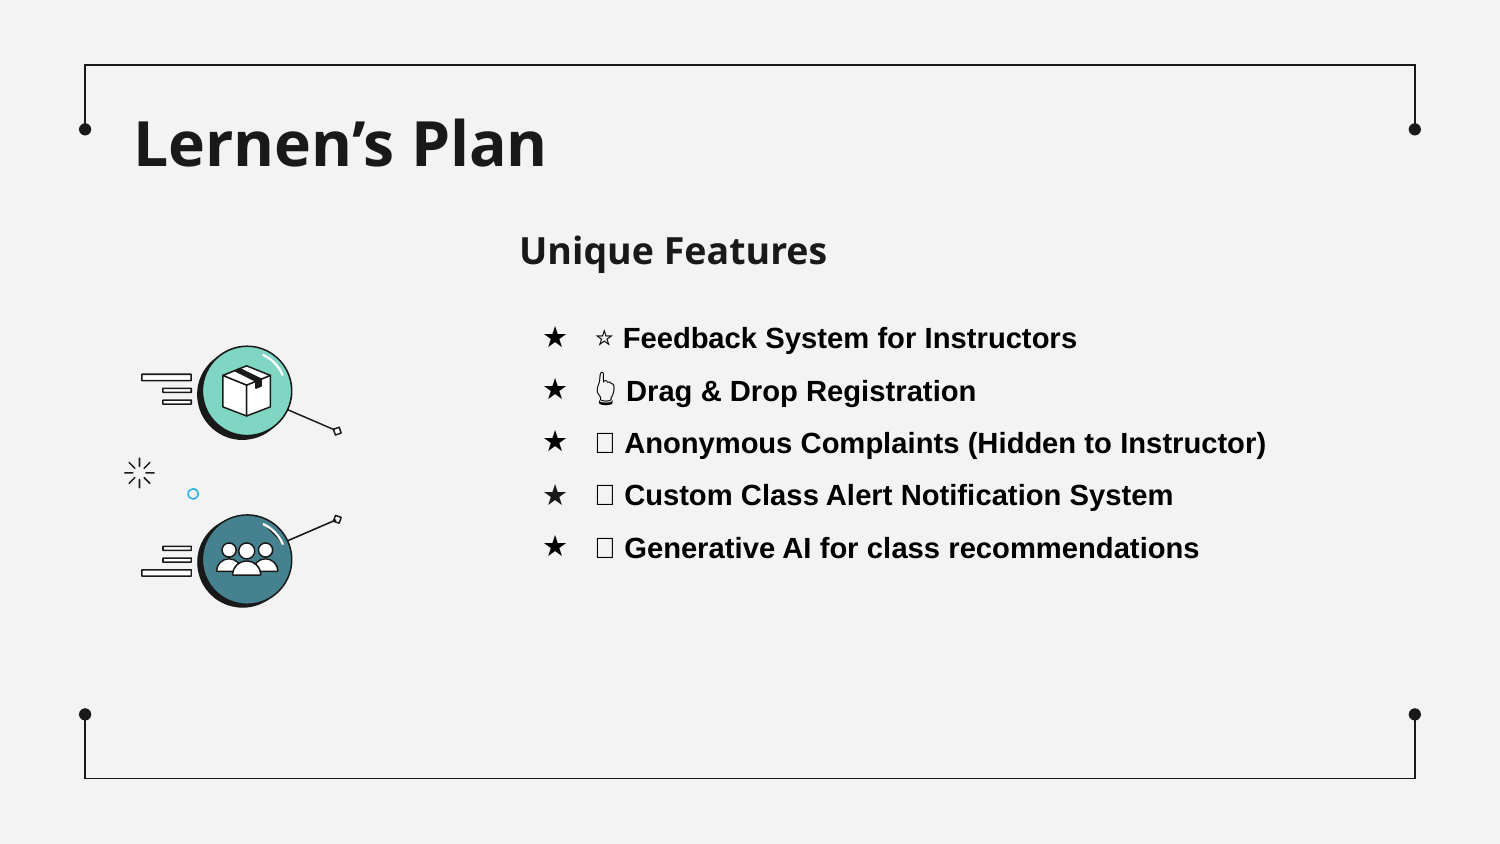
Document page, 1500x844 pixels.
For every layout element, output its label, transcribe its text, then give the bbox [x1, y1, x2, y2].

title Lernen’s Plan [118, 88, 1383, 183]
subtitle ⭐ Feedback System for Instructors 👆 Drag & Drop Registration 🤯 Anonymous Complaints (Hidden to Instructor) 🔔 Custom Class Alert Notification System 🤖 Generative AI for class recommendations [504, 286, 1334, 734]
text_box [123, 457, 343, 609]
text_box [140, 345, 343, 441]
subtitle Unique Features [504, 225, 1076, 287]
